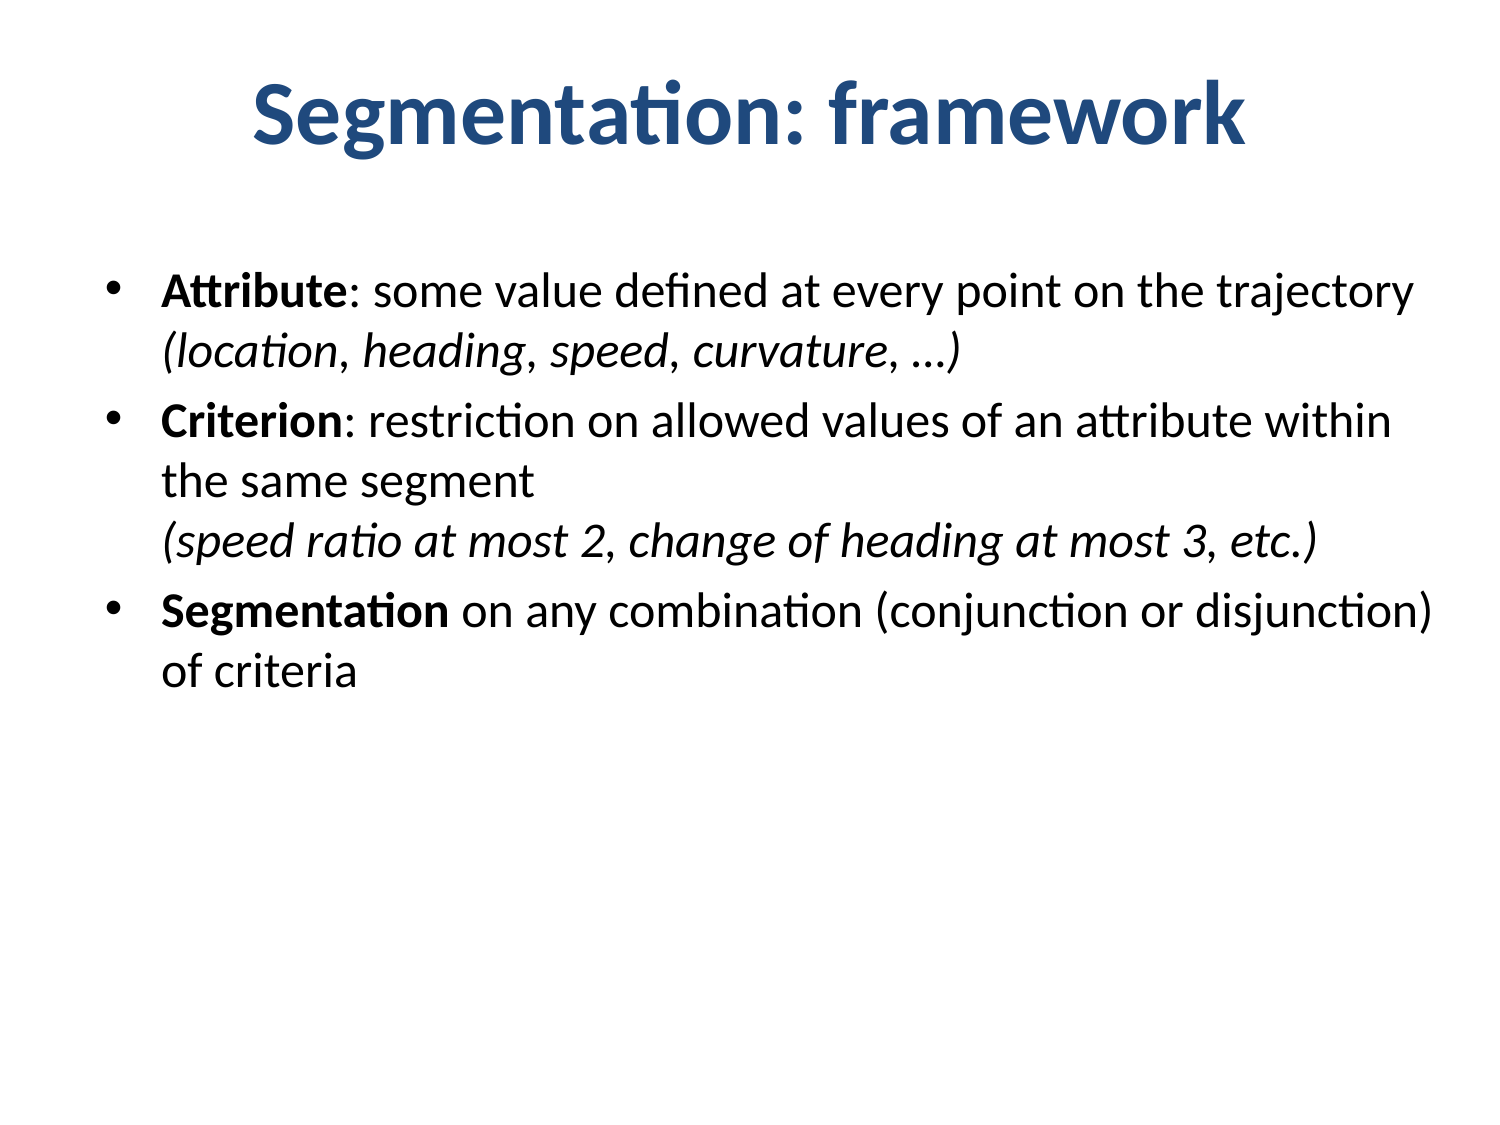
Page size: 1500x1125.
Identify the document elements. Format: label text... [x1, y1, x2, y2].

list Attribute: some value defined at every point on the trajectory (location, heading, speed, curvature, …) Criterion: restriction on allowed values of an attribute within the same segment (speed ratio at most 2, change of heading at most 3, etc.) Segmentation on any combination (conjunction or disjunction) of criteria [89, 249, 1451, 759]
title Segmentation: framework [74, 44, 1426, 171]
